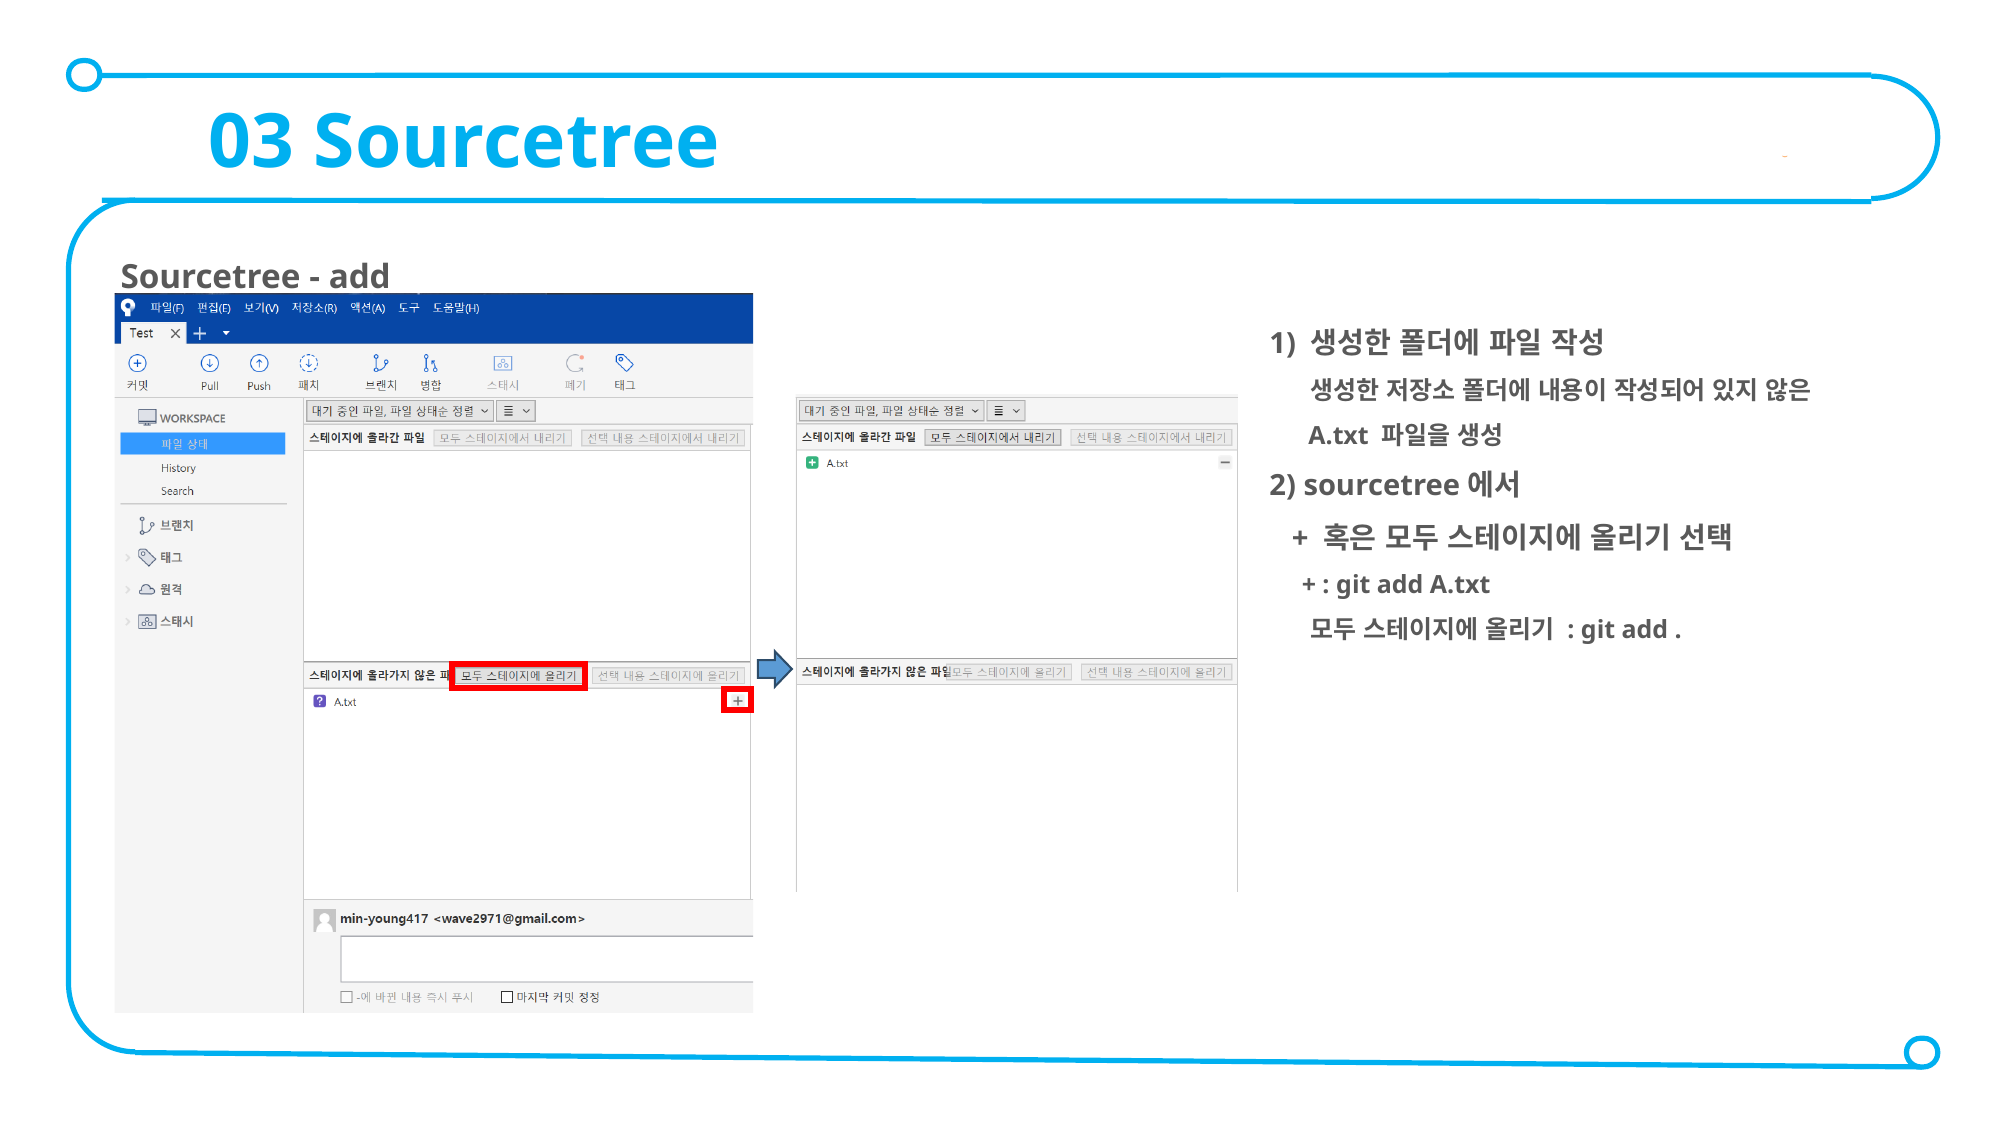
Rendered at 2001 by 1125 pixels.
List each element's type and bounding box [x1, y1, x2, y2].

text_box [68, 60, 1938, 1067]
picture [114, 293, 754, 1013]
picture [795, 394, 1238, 893]
